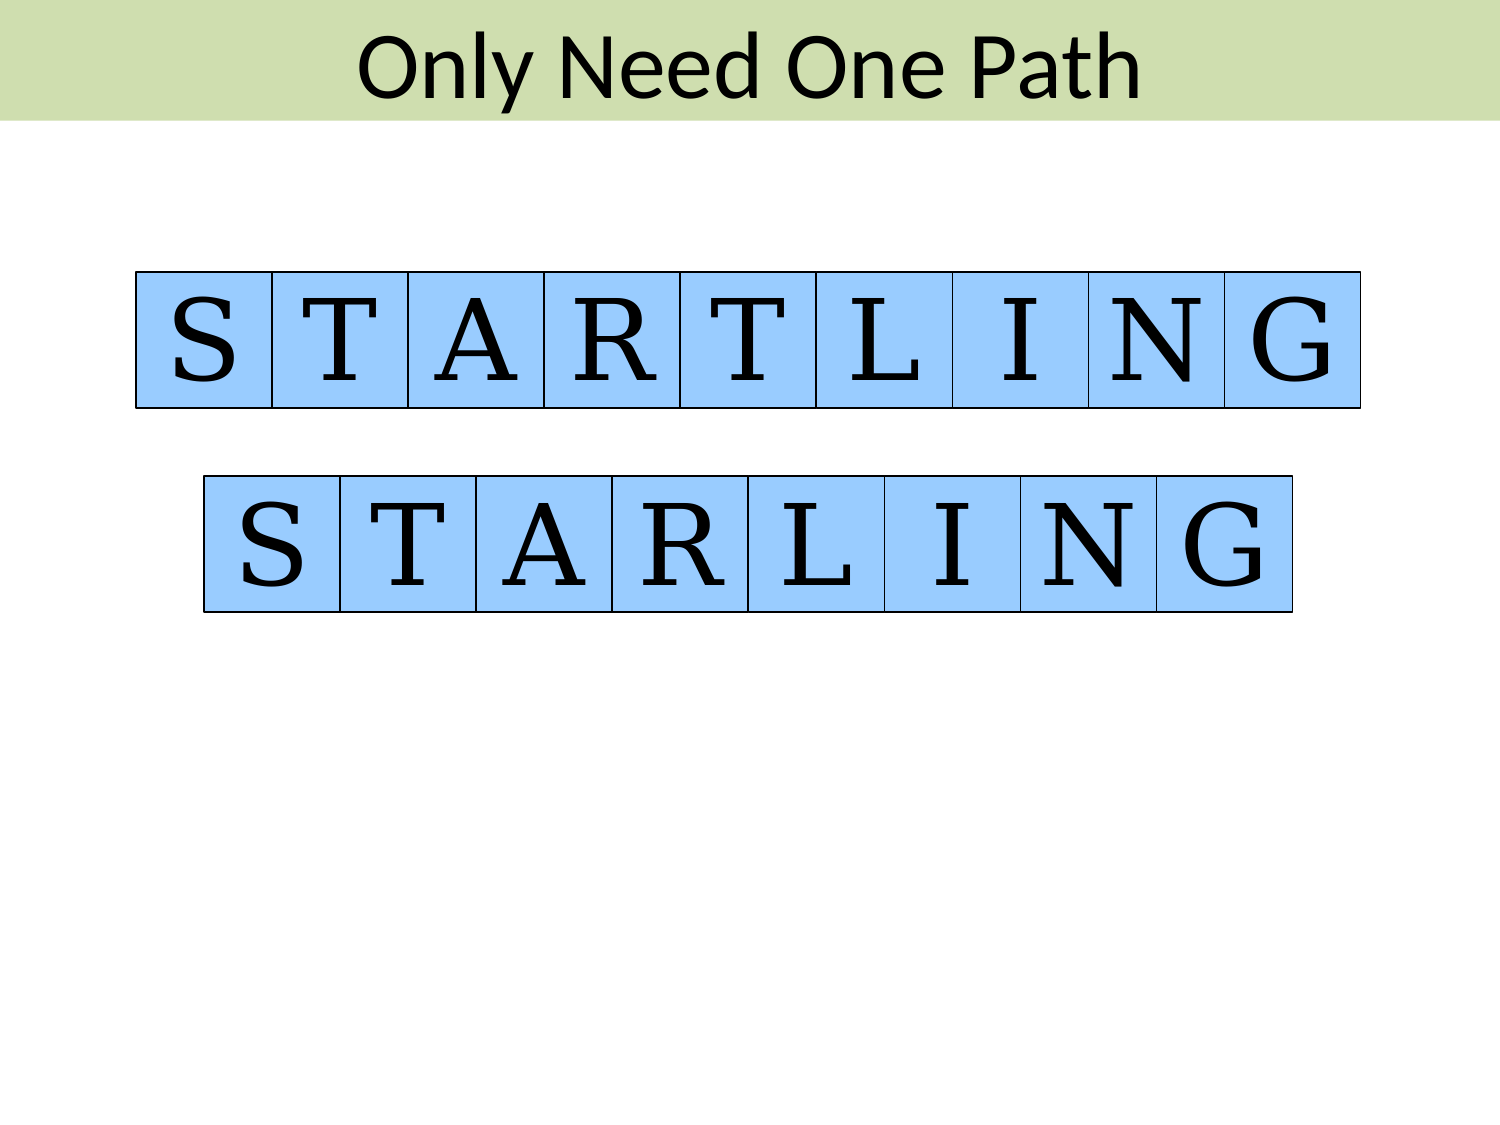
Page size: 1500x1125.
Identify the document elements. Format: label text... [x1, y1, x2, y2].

text_box G [1156, 476, 1293, 613]
text_box N [1020, 476, 1156, 613]
text_box A [476, 476, 612, 613]
text_box T [340, 476, 476, 613]
text_box A [408, 272, 544, 409]
text_box S [204, 476, 340, 613]
text_box N [1088, 272, 1224, 409]
text_box T [272, 272, 408, 409]
text_box S [136, 272, 272, 409]
text_box Only Need One Path [0, 0, 1500, 121]
text_box I [952, 272, 1088, 409]
text_box G [1224, 272, 1361, 409]
text_box R [544, 272, 680, 409]
text_box T [680, 272, 816, 409]
text_box L [816, 272, 952, 409]
text_box I [884, 476, 1020, 613]
text_box R [612, 476, 748, 613]
text_box L [748, 476, 884, 613]
